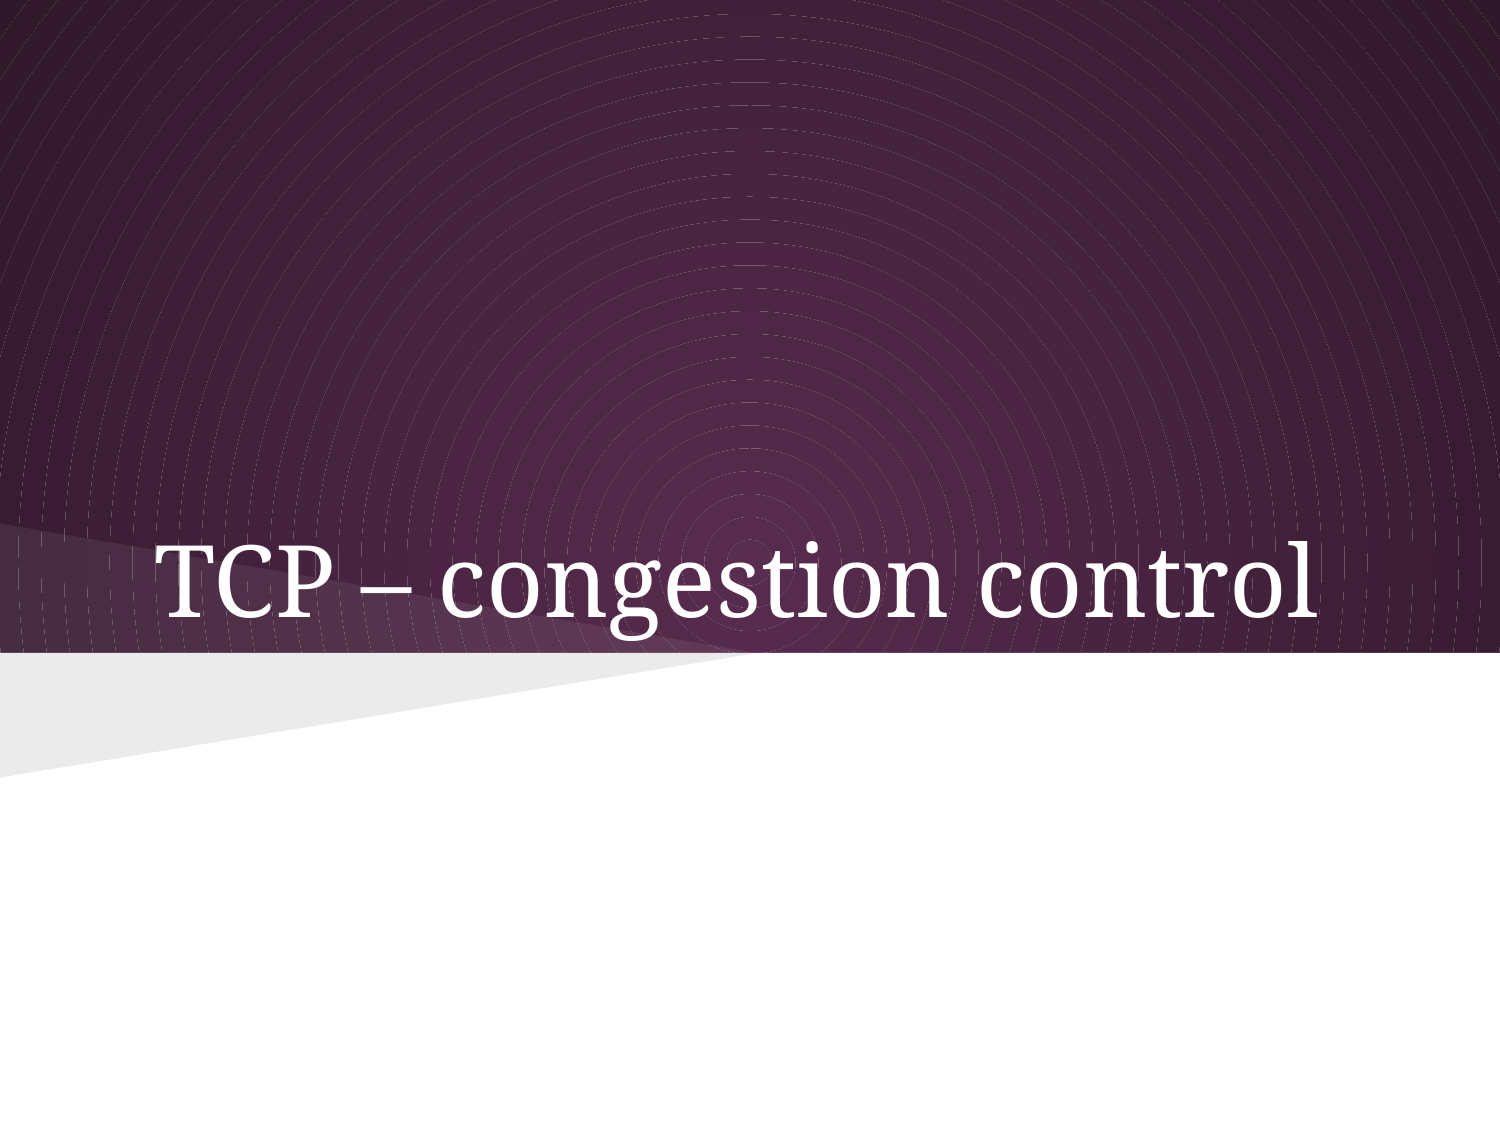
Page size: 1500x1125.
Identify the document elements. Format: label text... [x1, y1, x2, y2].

title TCP – congestion control [112, 382, 1388, 653]
